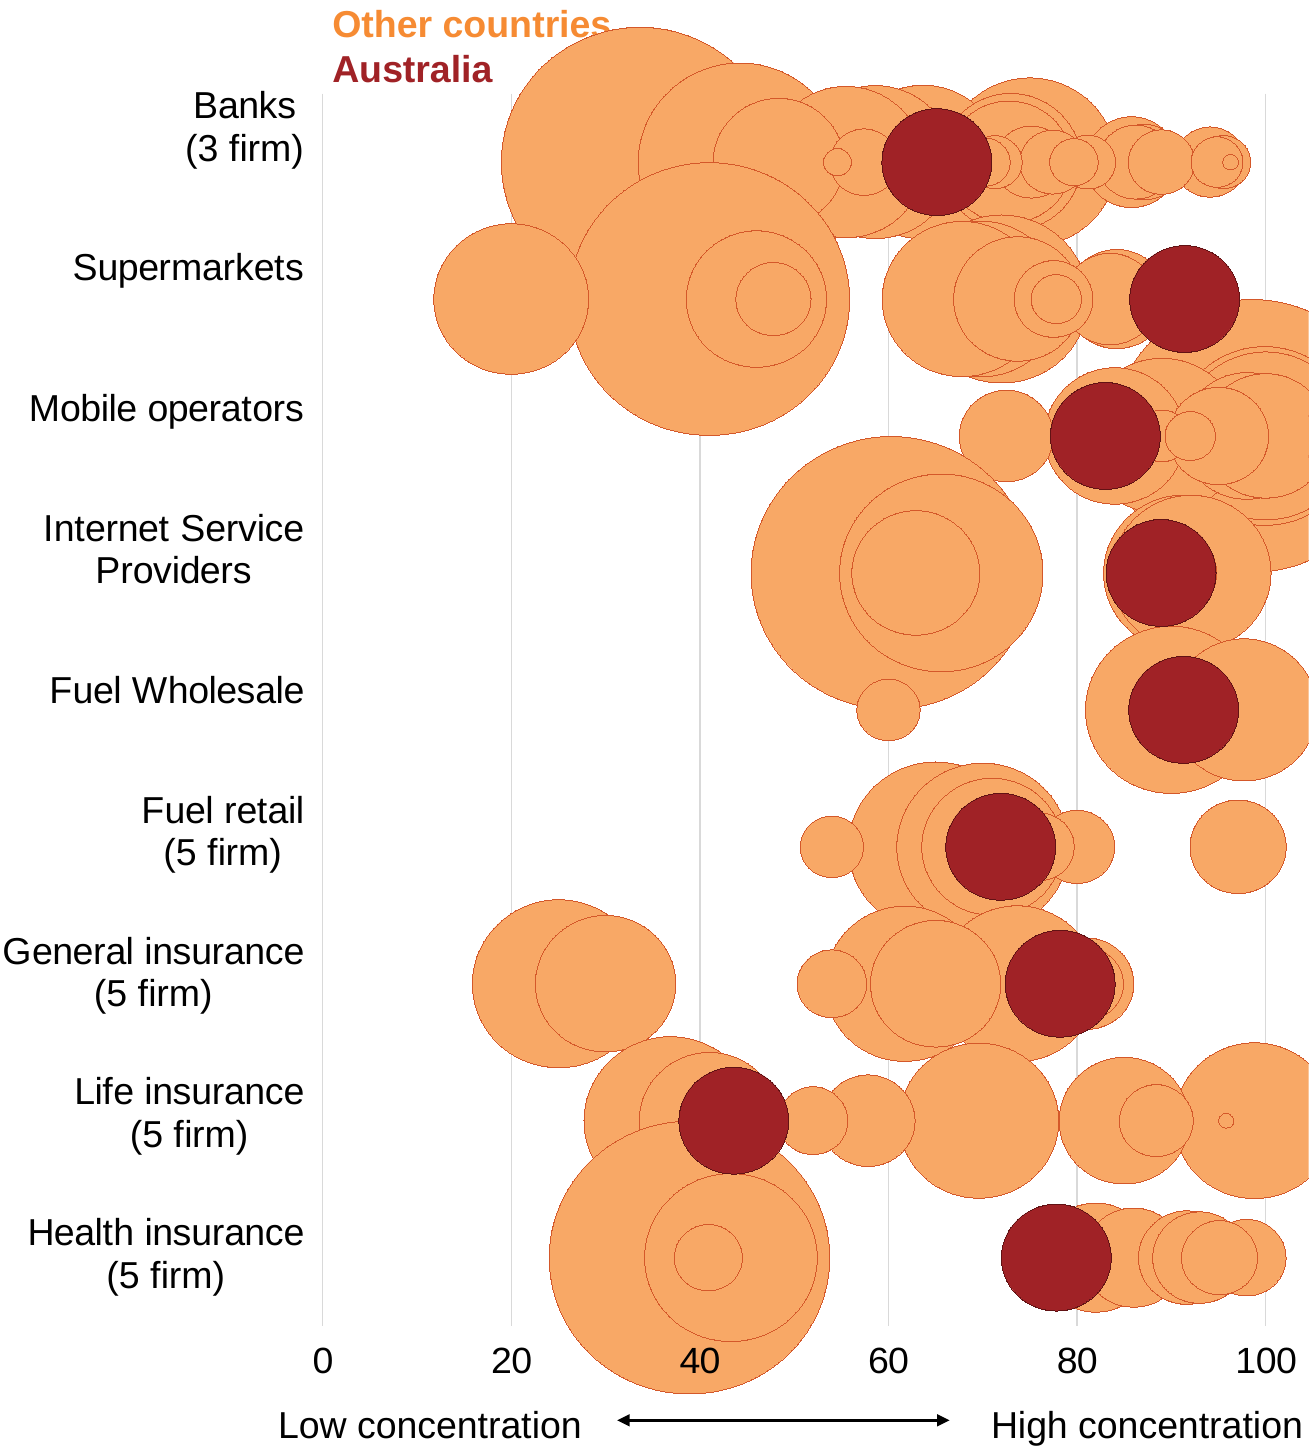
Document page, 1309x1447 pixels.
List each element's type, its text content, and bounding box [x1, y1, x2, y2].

text_box Low concentration [278, 1405, 582, 1447]
text_box Other countries Australia [332, 0, 612, 23]
text_box High concentration [991, 1405, 1304, 1447]
chart [0, 27, 1309, 1397]
